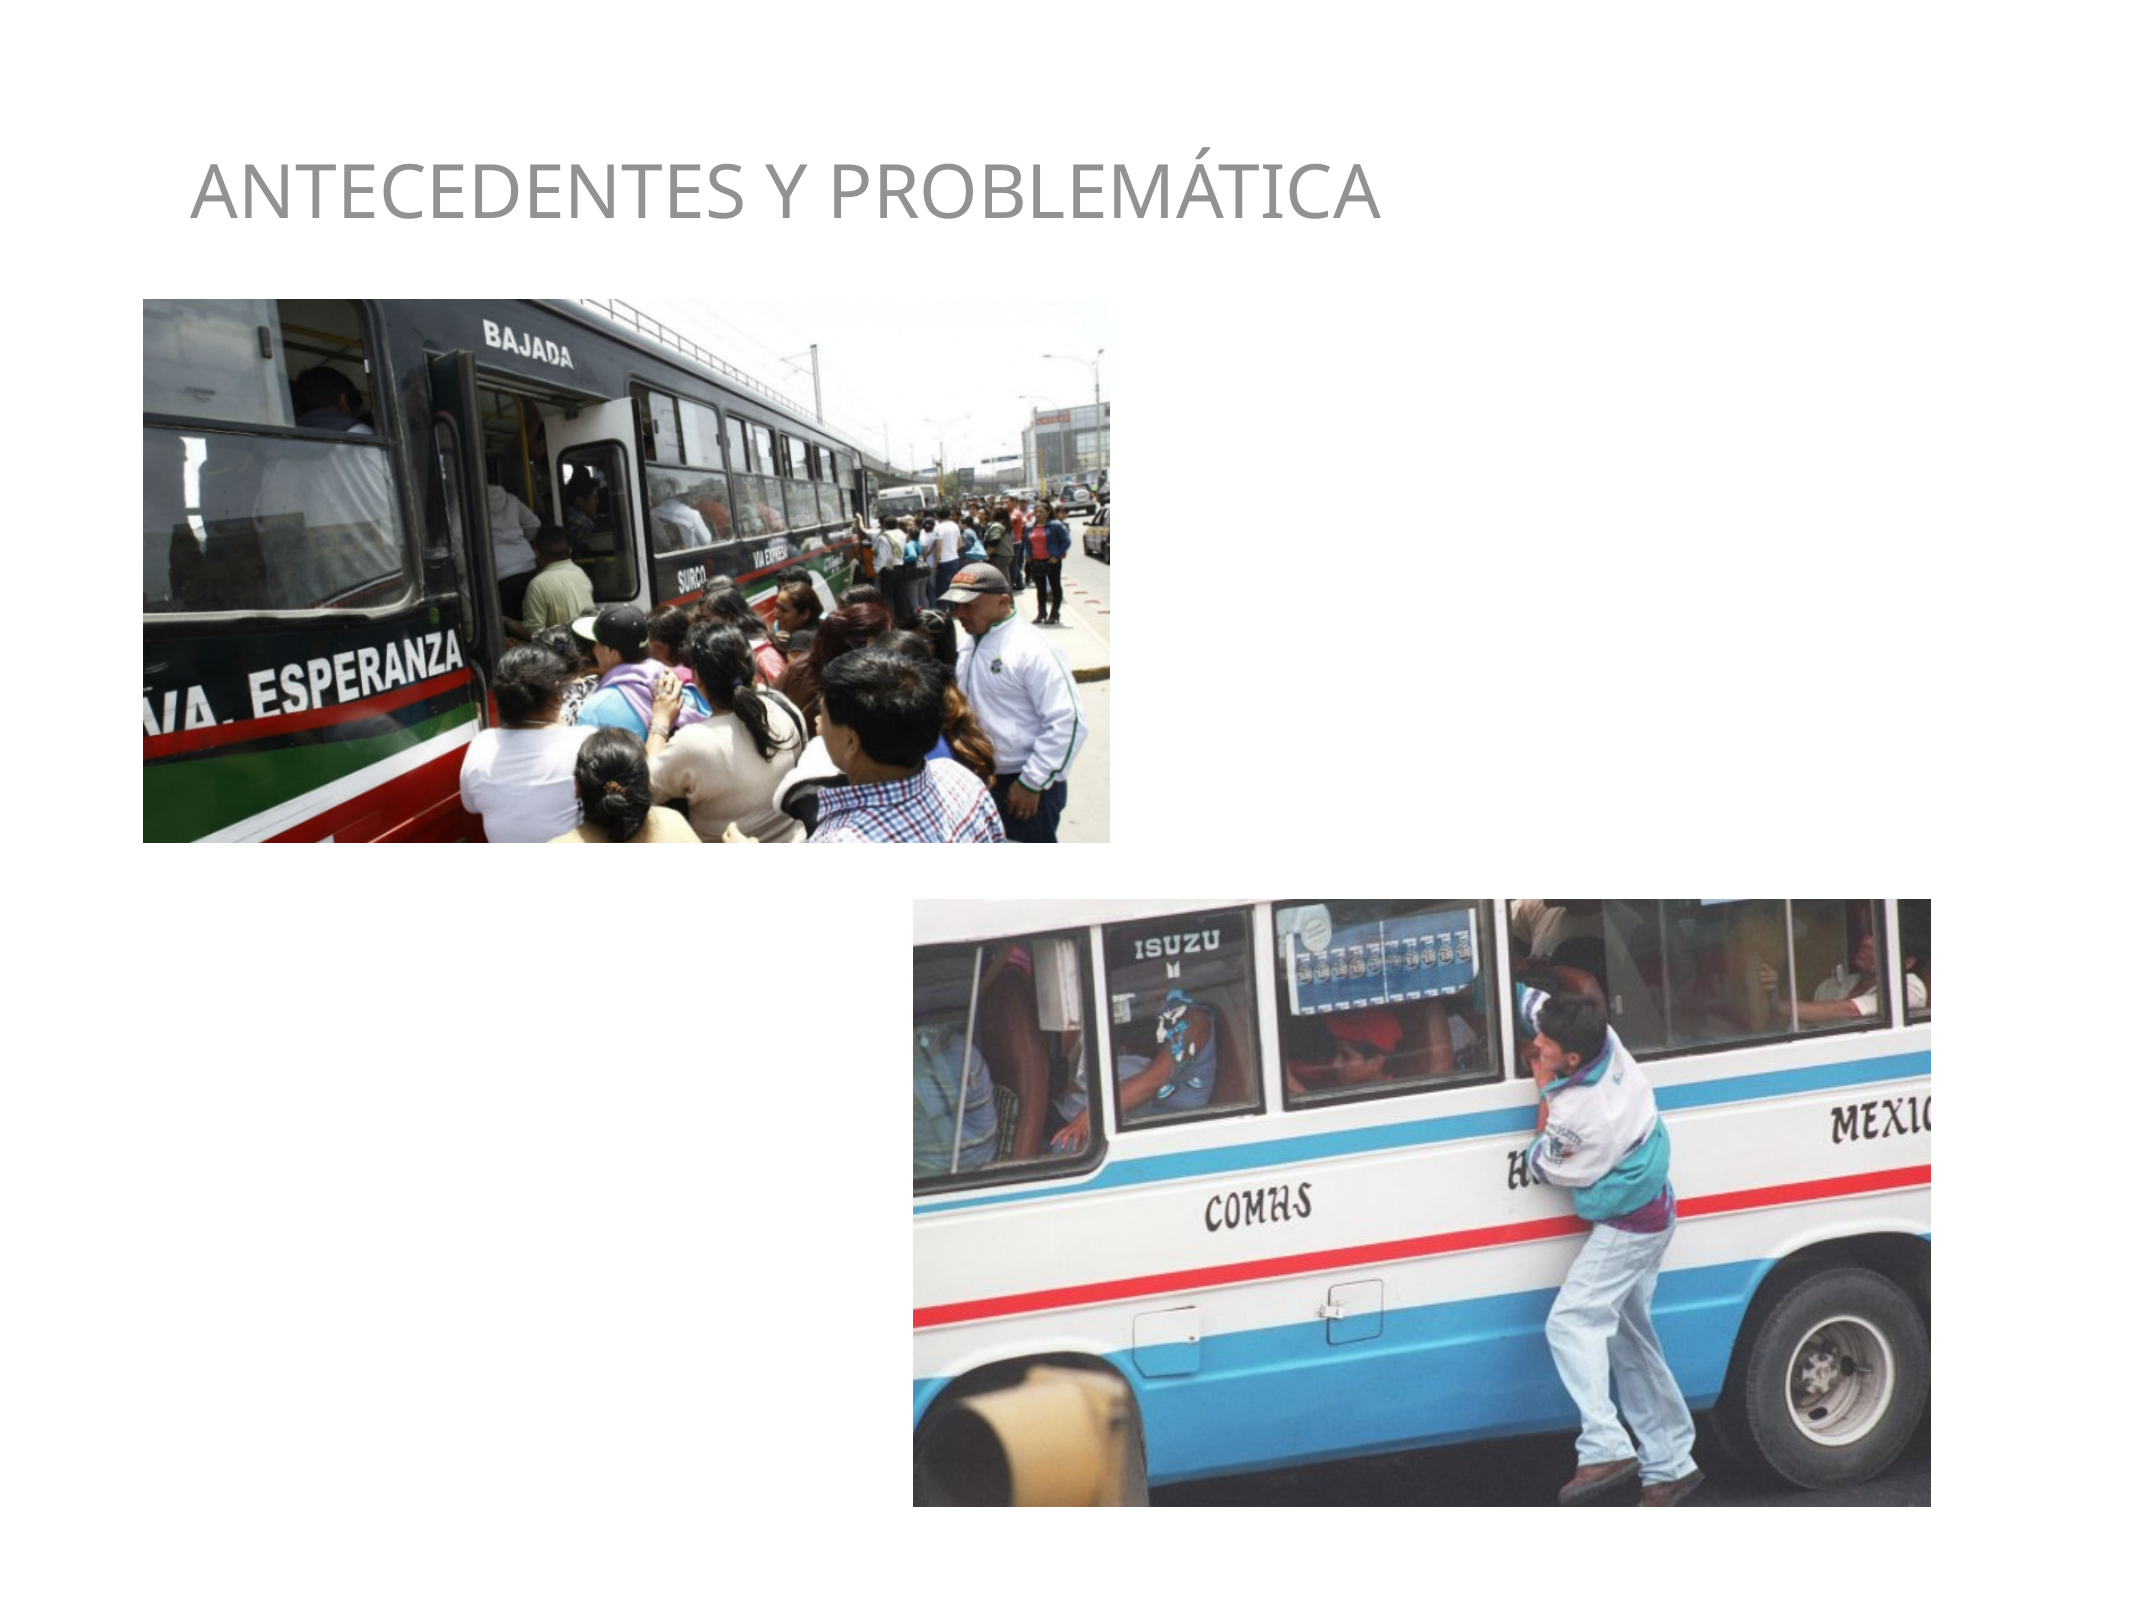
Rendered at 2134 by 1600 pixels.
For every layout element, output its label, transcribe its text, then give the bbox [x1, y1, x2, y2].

text_box ANTECEDENTES Y PROBLEMÁTICA [182, 134, 1391, 242]
picture [143, 299, 1110, 843]
picture [913, 899, 1931, 1507]
